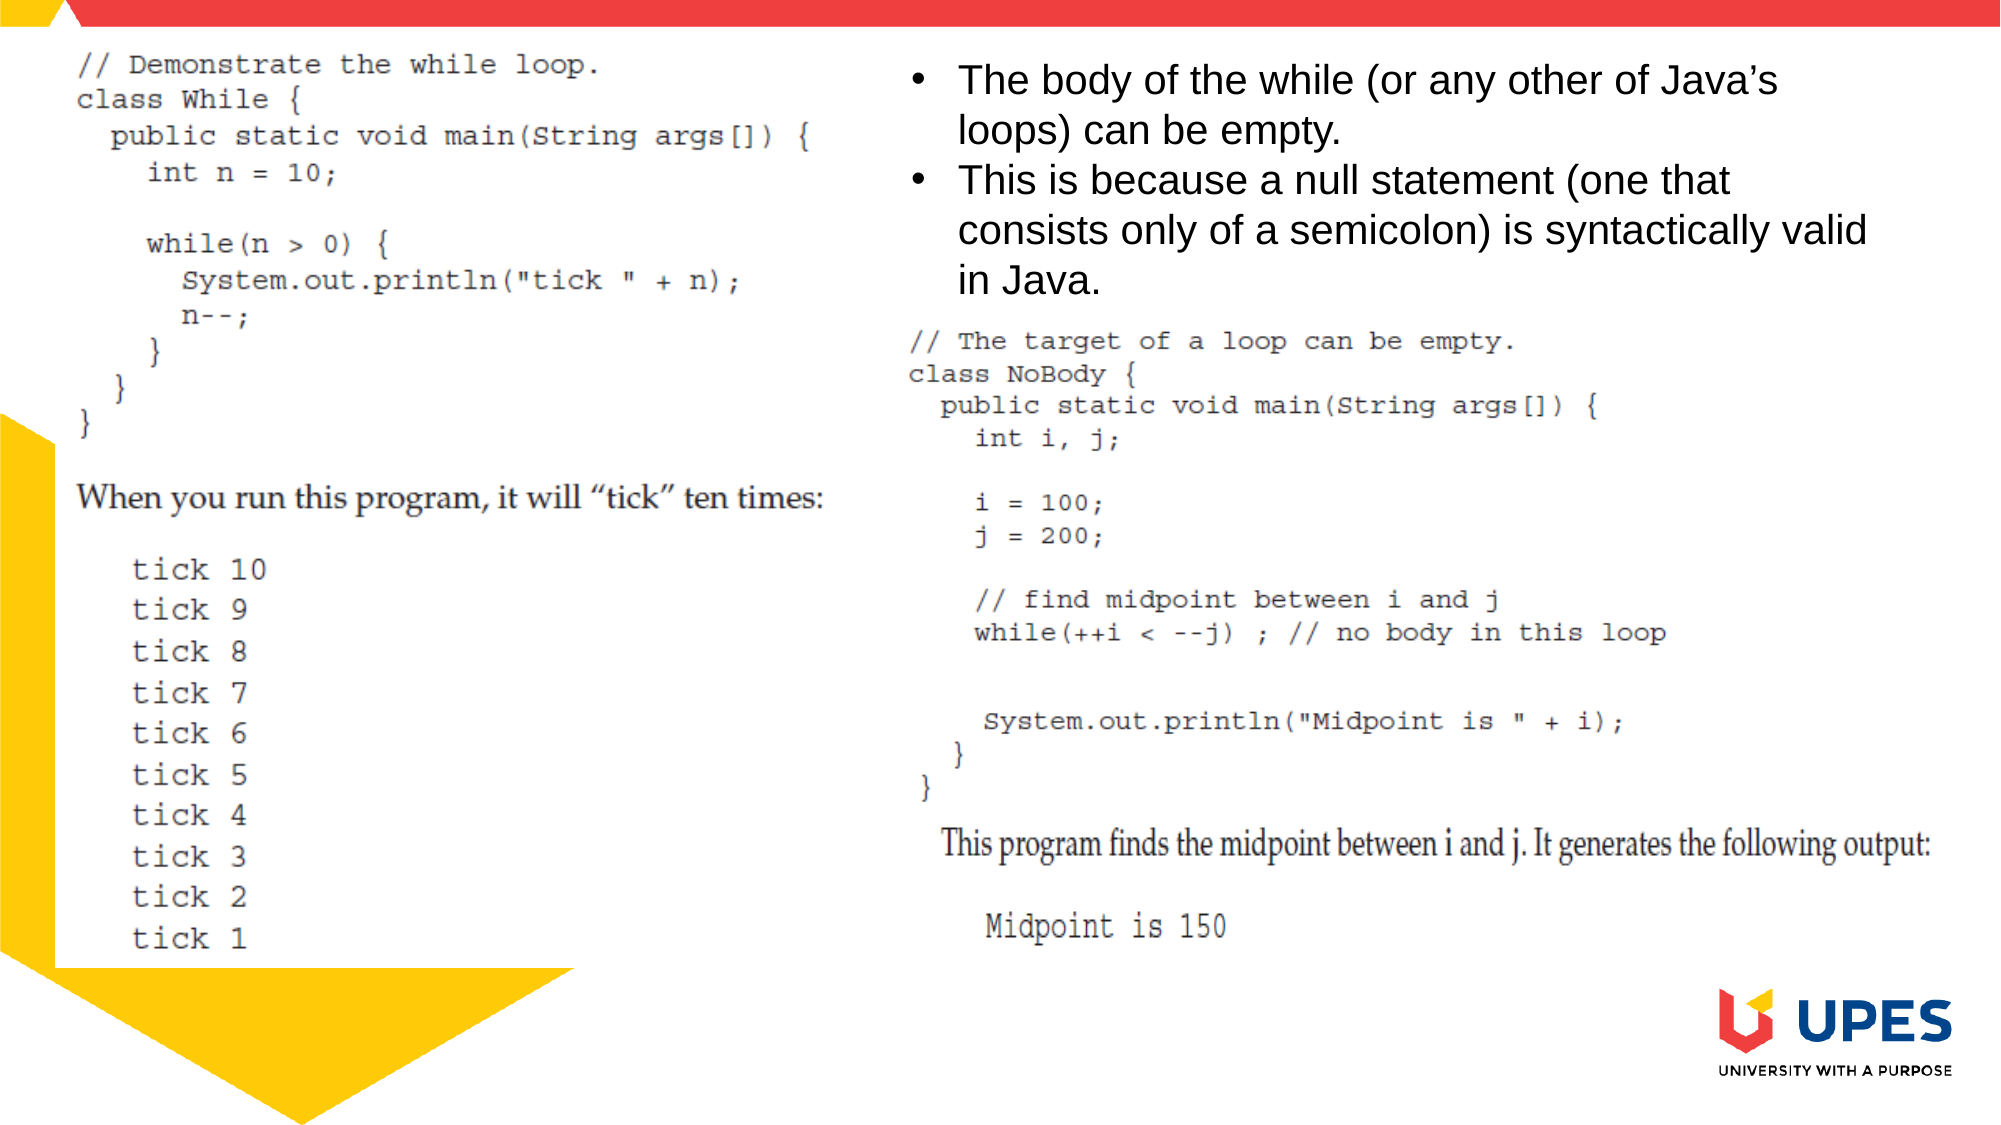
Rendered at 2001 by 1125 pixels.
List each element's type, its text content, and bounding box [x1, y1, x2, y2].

picture [0, 0, 2001, 1125]
text_box The body of the while (or any other of Java’s loops) can be empty. This is because a null statement (one that consists only of a semicolon) is syntactically valid in Java. [896, 45, 1897, 311]
